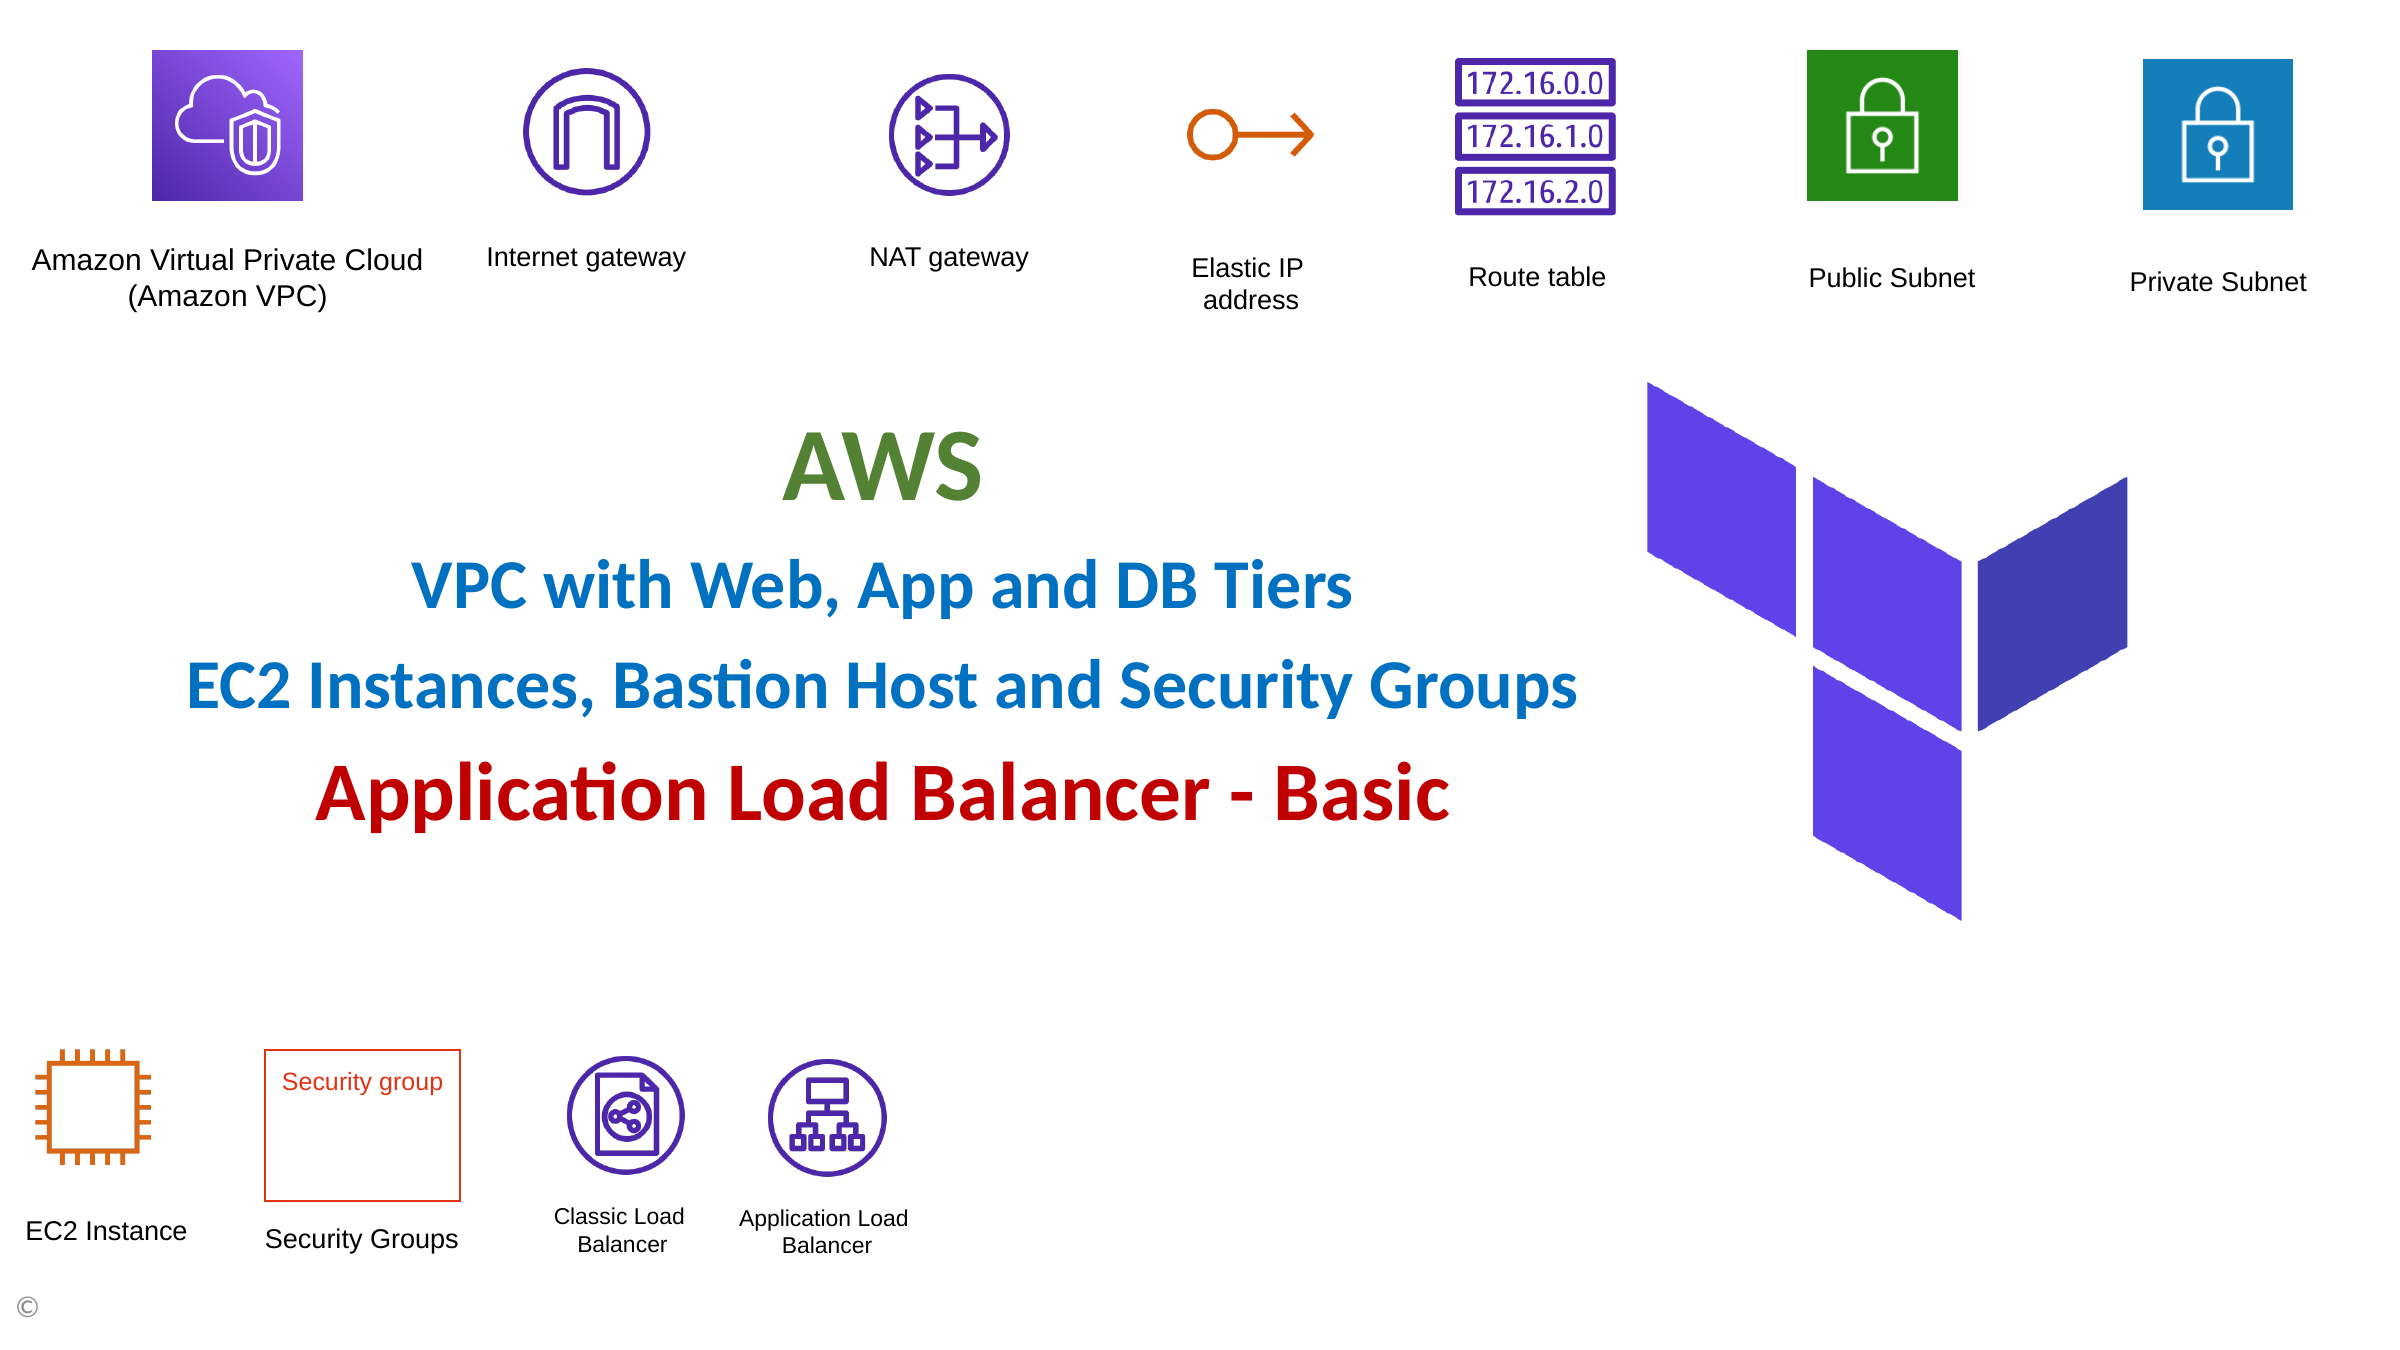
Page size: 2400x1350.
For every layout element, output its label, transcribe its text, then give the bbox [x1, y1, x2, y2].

picture [1180, 65, 1319, 204]
picture [2142, 59, 2293, 210]
text_box Amazon Virtual Private Cloud (Amazon VPC) [6, 232, 449, 320]
text_box Security group [264, 1049, 461, 1202]
picture [1447, 50, 1623, 226]
picture [33, 1047, 153, 1167]
text_box EC2 Instance [6, 1205, 206, 1254]
text_box Private Subnet [2113, 256, 2323, 305]
text_box [1200, 675, 1250, 725]
text_box NAT gateway [827, 232, 1071, 280]
text_box Route table [1433, 251, 1642, 299]
picture [1562, 326, 2210, 974]
text_box Elastic IP address [1157, 242, 1346, 323]
text_box [1070, 630, 1613, 1173]
picture [517, 62, 656, 201]
picture [883, 68, 1016, 201]
text_box Public Subnet [1787, 252, 1997, 300]
picture [1807, 50, 1958, 201]
text_box Security Groups [236, 1214, 487, 1262]
text_box Internet gateway [448, 232, 725, 280]
text_box Application Load Balancer [717, 1195, 937, 1266]
picture [561, 1050, 690, 1180]
text_box Classic Load Balancer [512, 1194, 733, 1265]
picture [762, 1053, 892, 1182]
footer © [0, 1269, 810, 1342]
picture [152, 50, 303, 201]
list AWS VPC with Web, App and DB Tiers EC2 Instances, Bastion Host and Security Groups Application Load Balancer - Basic [44, 403, 1562, 784]
